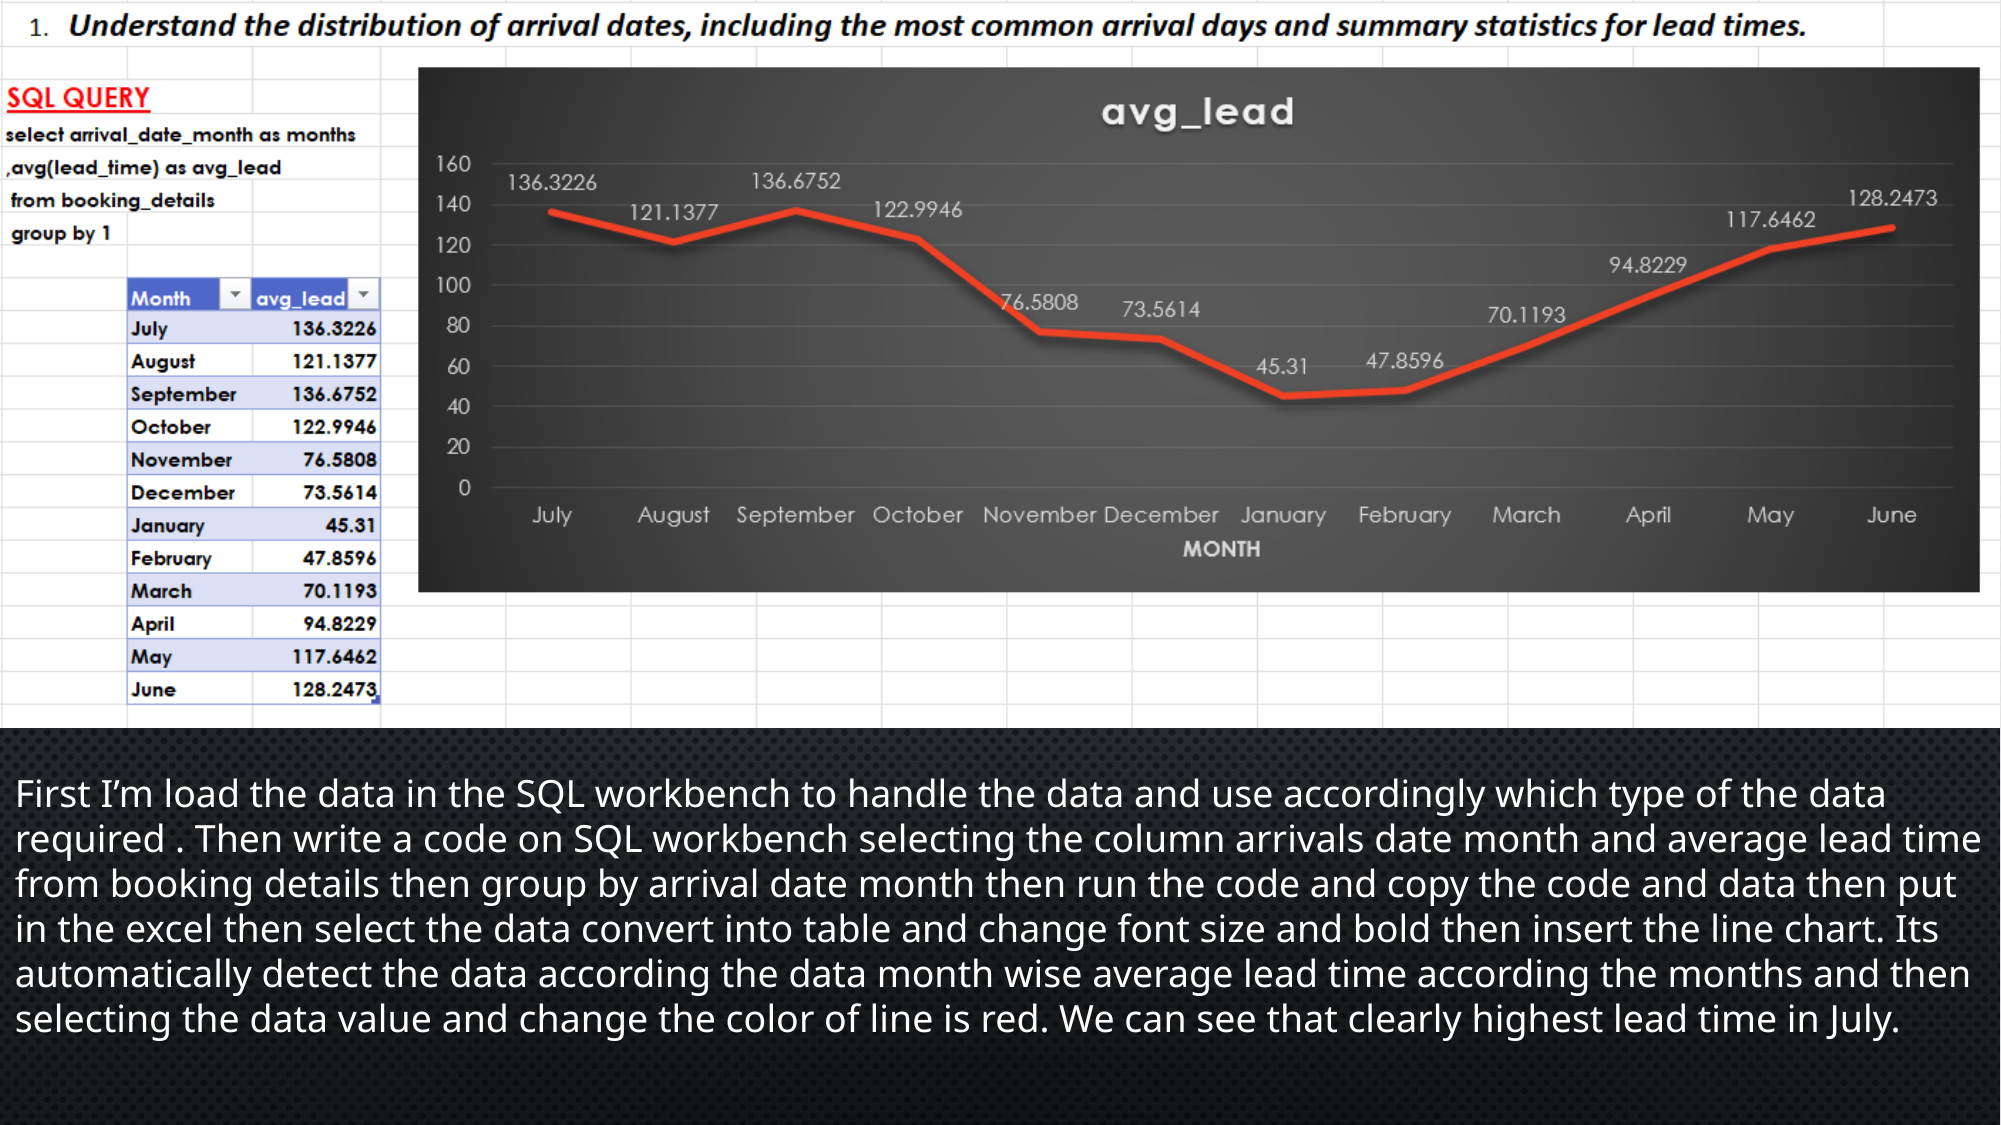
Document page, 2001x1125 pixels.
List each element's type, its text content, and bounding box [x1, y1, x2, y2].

text_box First I’m load the data in the SQL workbench to handle the data and use accordingly which type of the data required . Then write a code on SQL workbench selecting the column arrivals date month and average lead time from booking details then group by arrival date month then run the code and copy the code and data then put in the excel then select the data convert into table and change font size and bold then insert the line chart. Its automatically detect the data according the data month wise average lead time according the months and then selecting the data value and change the color of line is red. We can see that clearly highest lead time in July. [0, 762, 2000, 1048]
picture [0, 0, 2000, 728]
